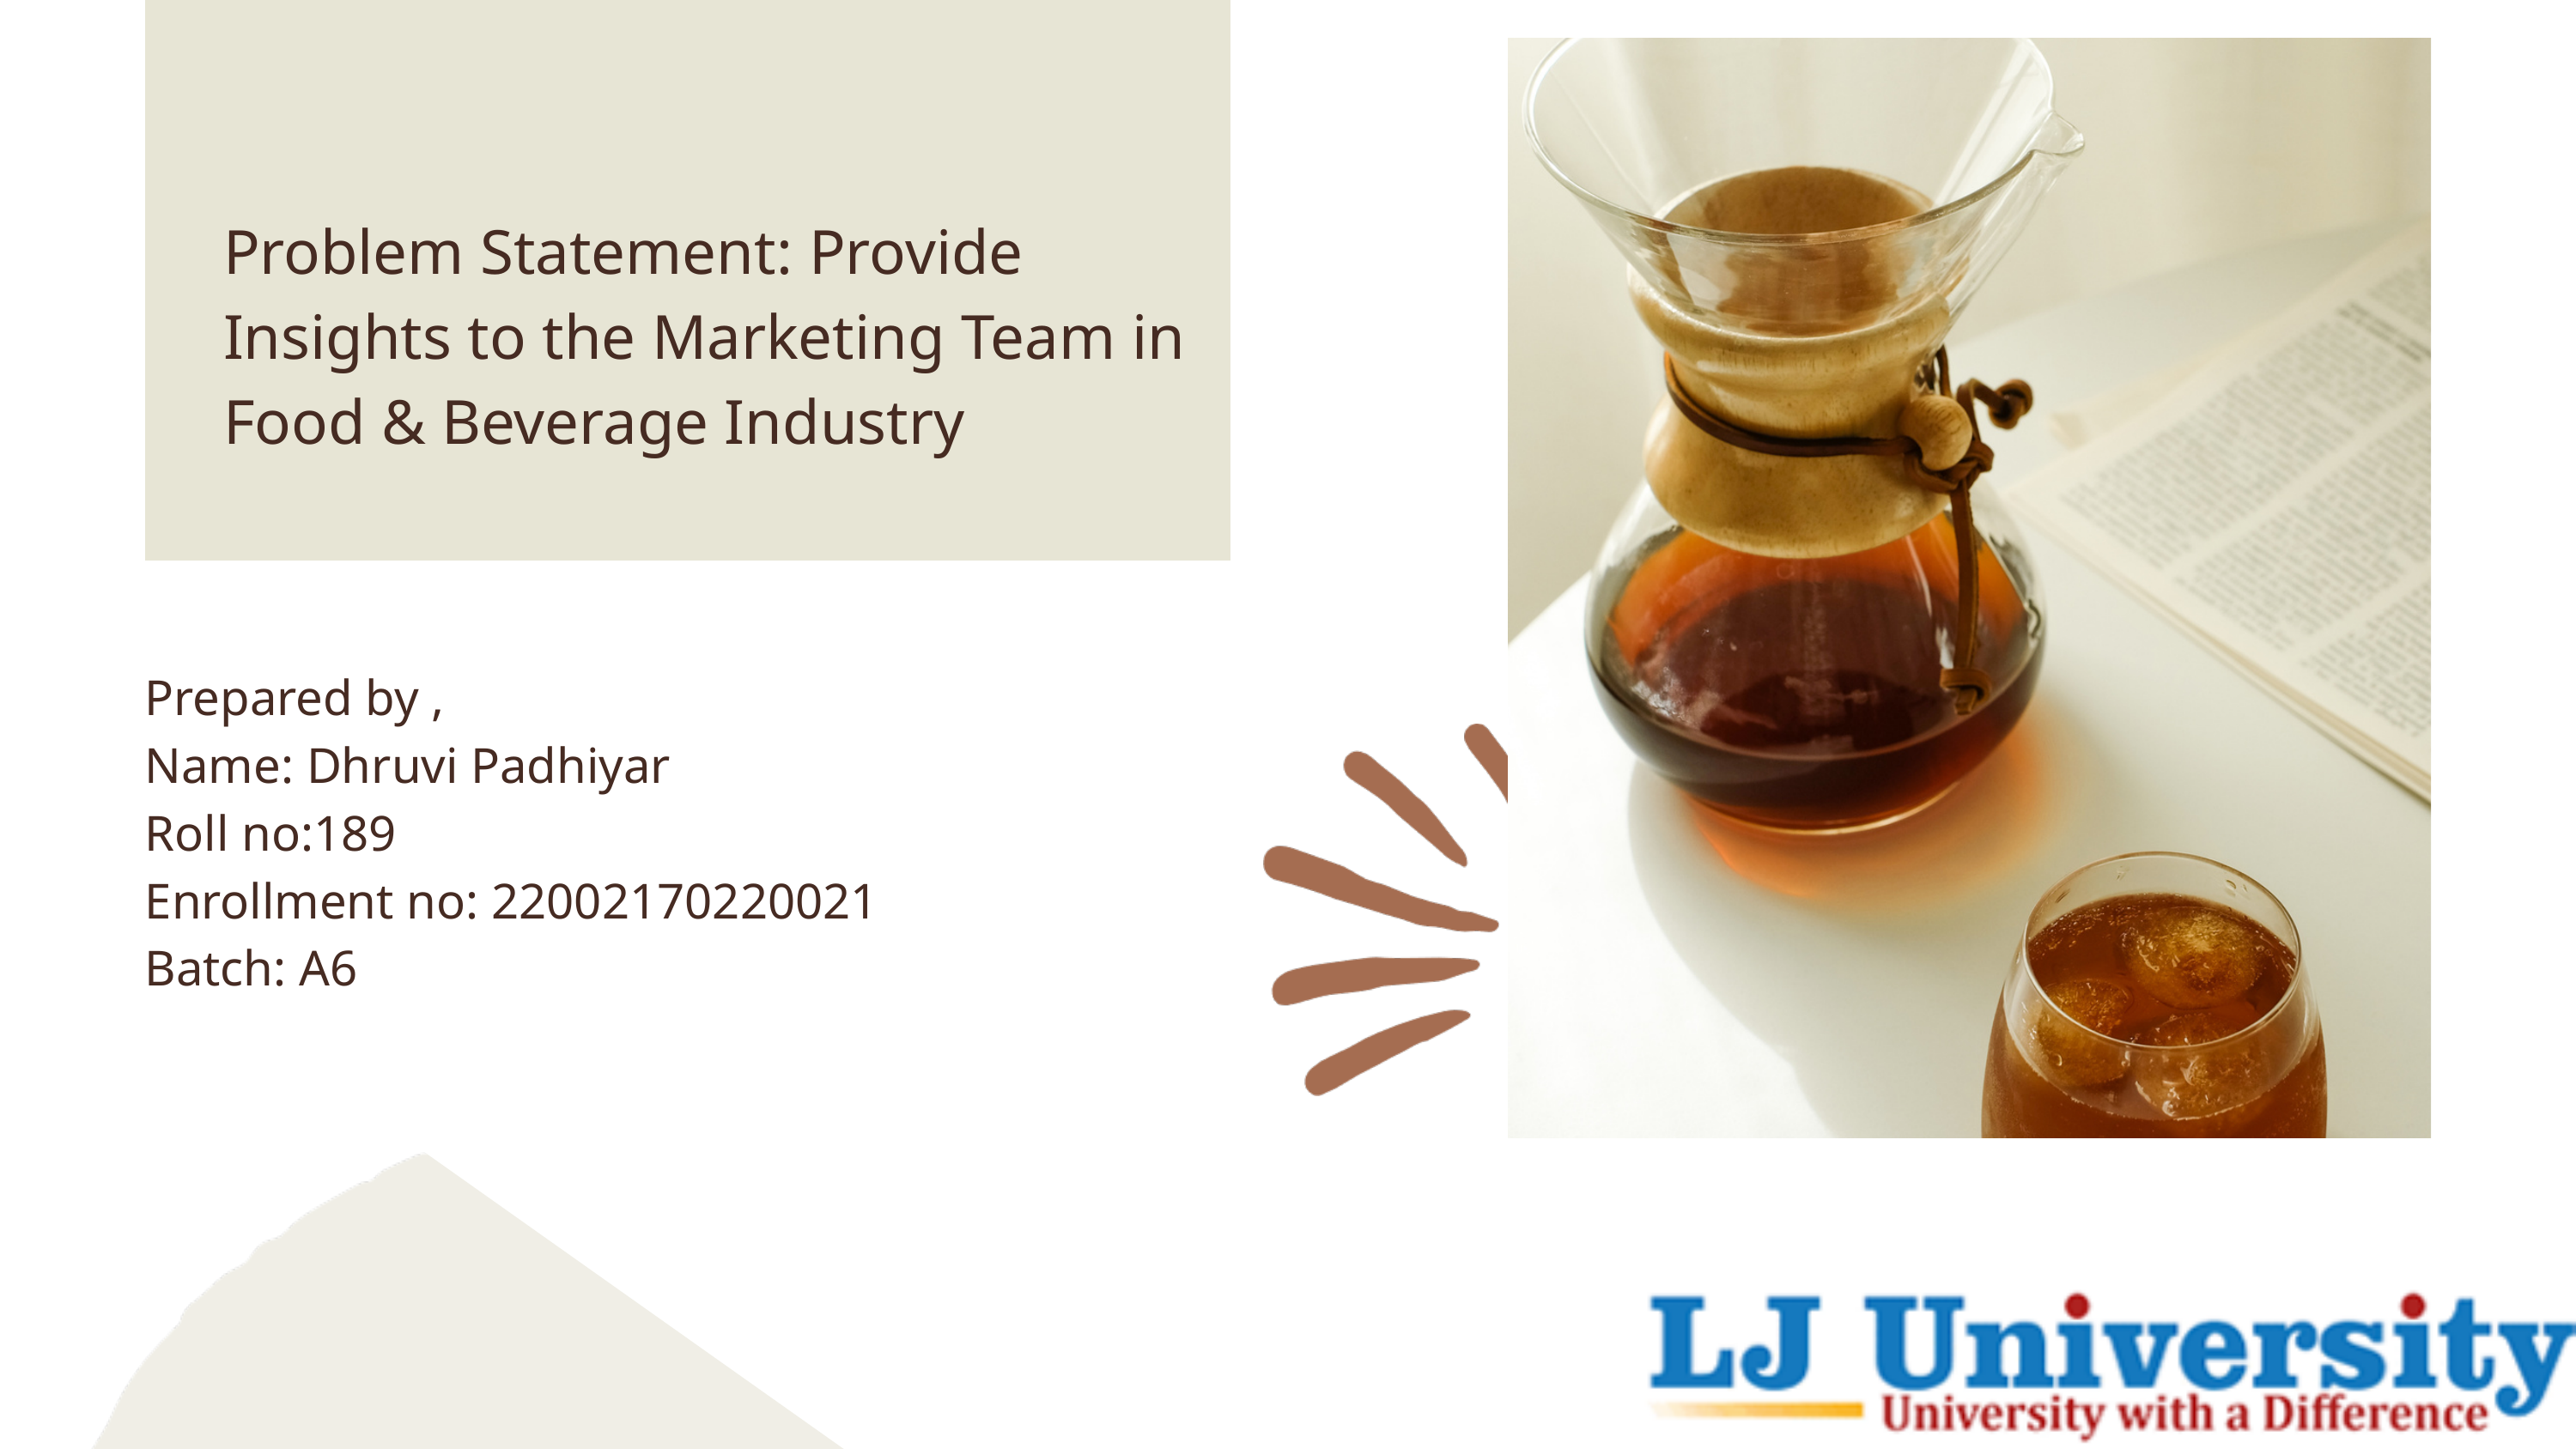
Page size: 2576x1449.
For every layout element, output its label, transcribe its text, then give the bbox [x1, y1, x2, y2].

text_box [1262, 724, 1503, 1097]
text_box [79, 1088, 844, 1449]
text_box Prepared by , Name: Dhruvi Padhiyar Roll no:189 Enrollment no: 22002170220021 Batch: A6 [144, 658, 1157, 997]
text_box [1507, 38, 2432, 1139]
text_box [1643, 1269, 2576, 1449]
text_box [144, 0, 1231, 561]
